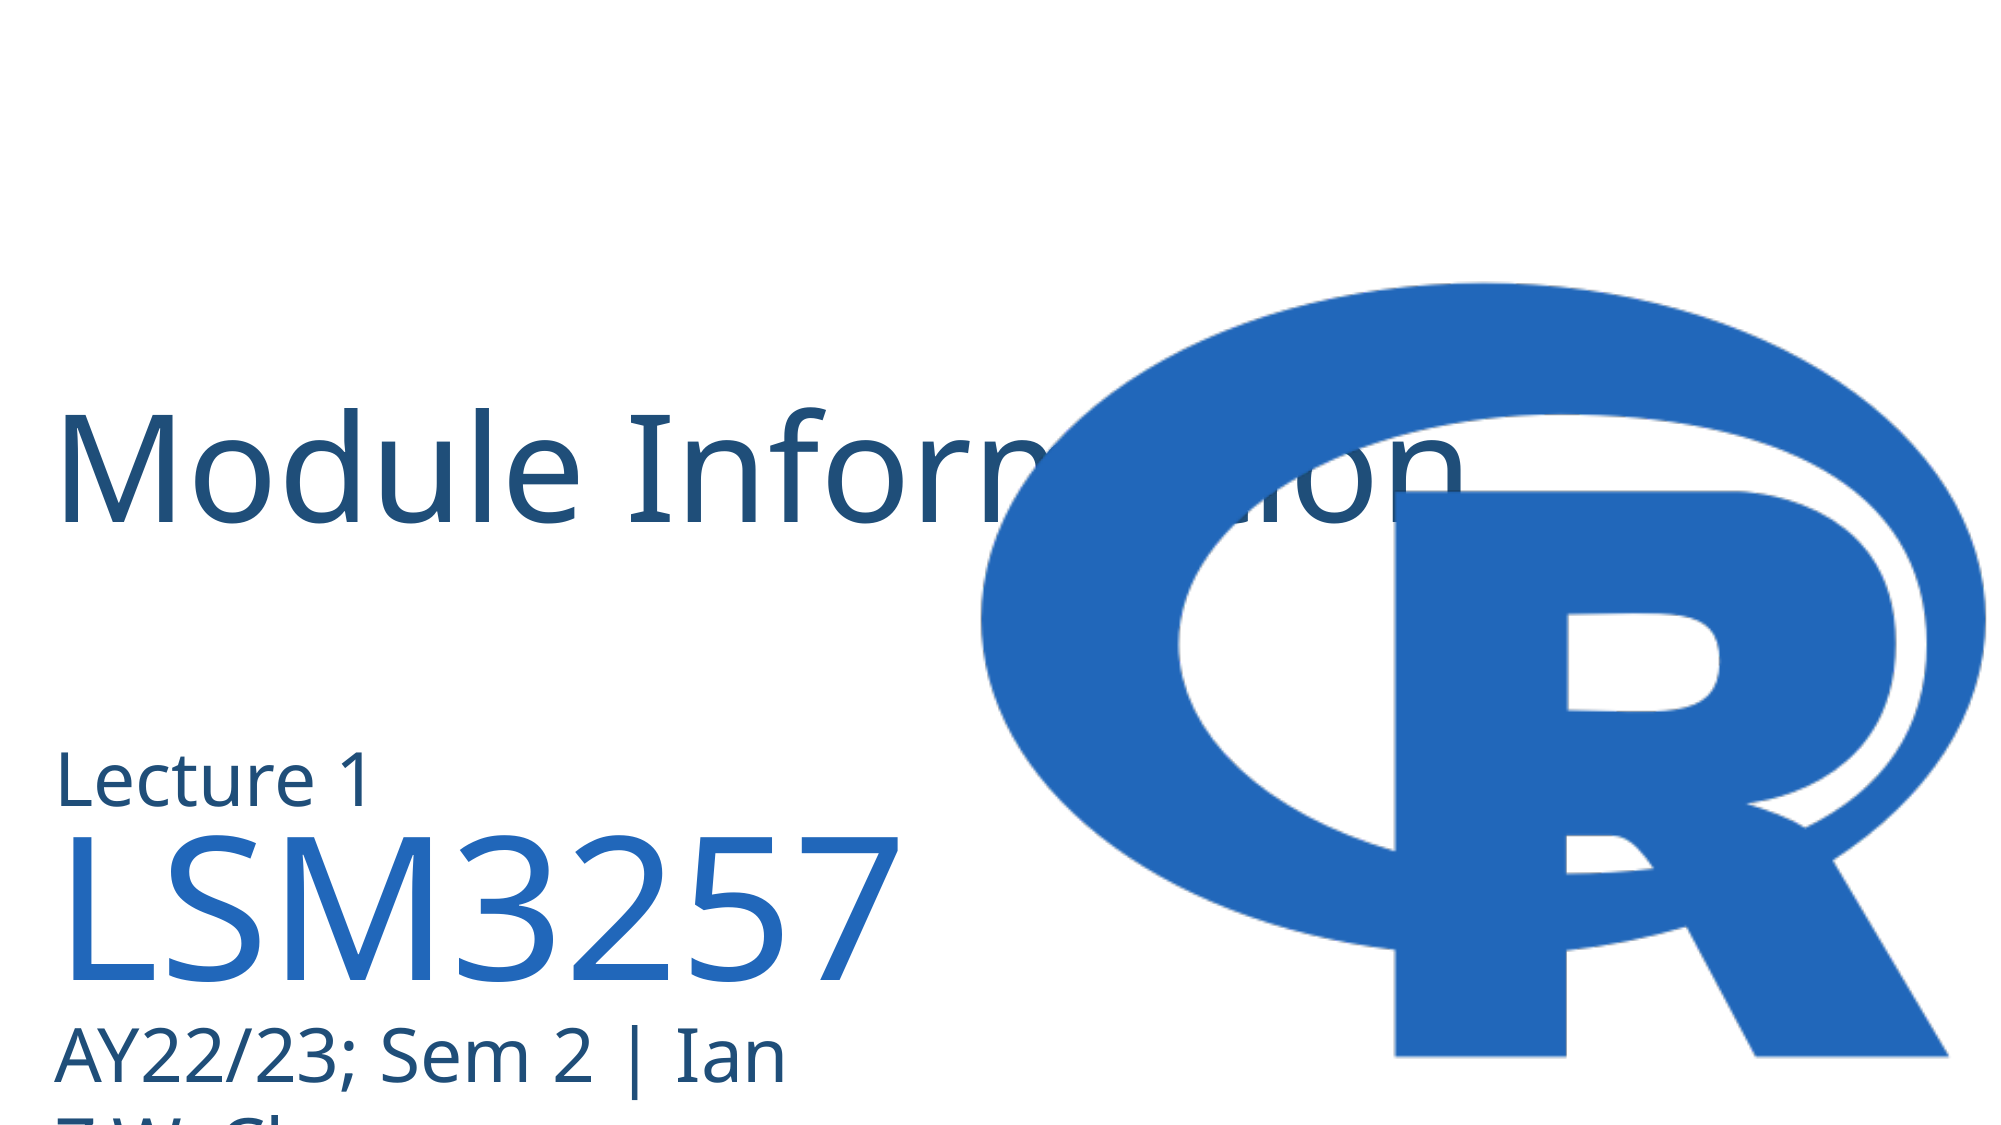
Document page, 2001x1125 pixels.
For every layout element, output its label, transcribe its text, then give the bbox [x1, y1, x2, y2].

title Module Information [36, 63, 1537, 563]
text_box Lecture 1 [39, 723, 925, 829]
text_box AY22/23; Sem 2 | Ian Z.W. Chan [39, 1000, 925, 1125]
picture [925, 112, 2000, 1125]
text_box LSM3257 [39, 829, 925, 1000]
